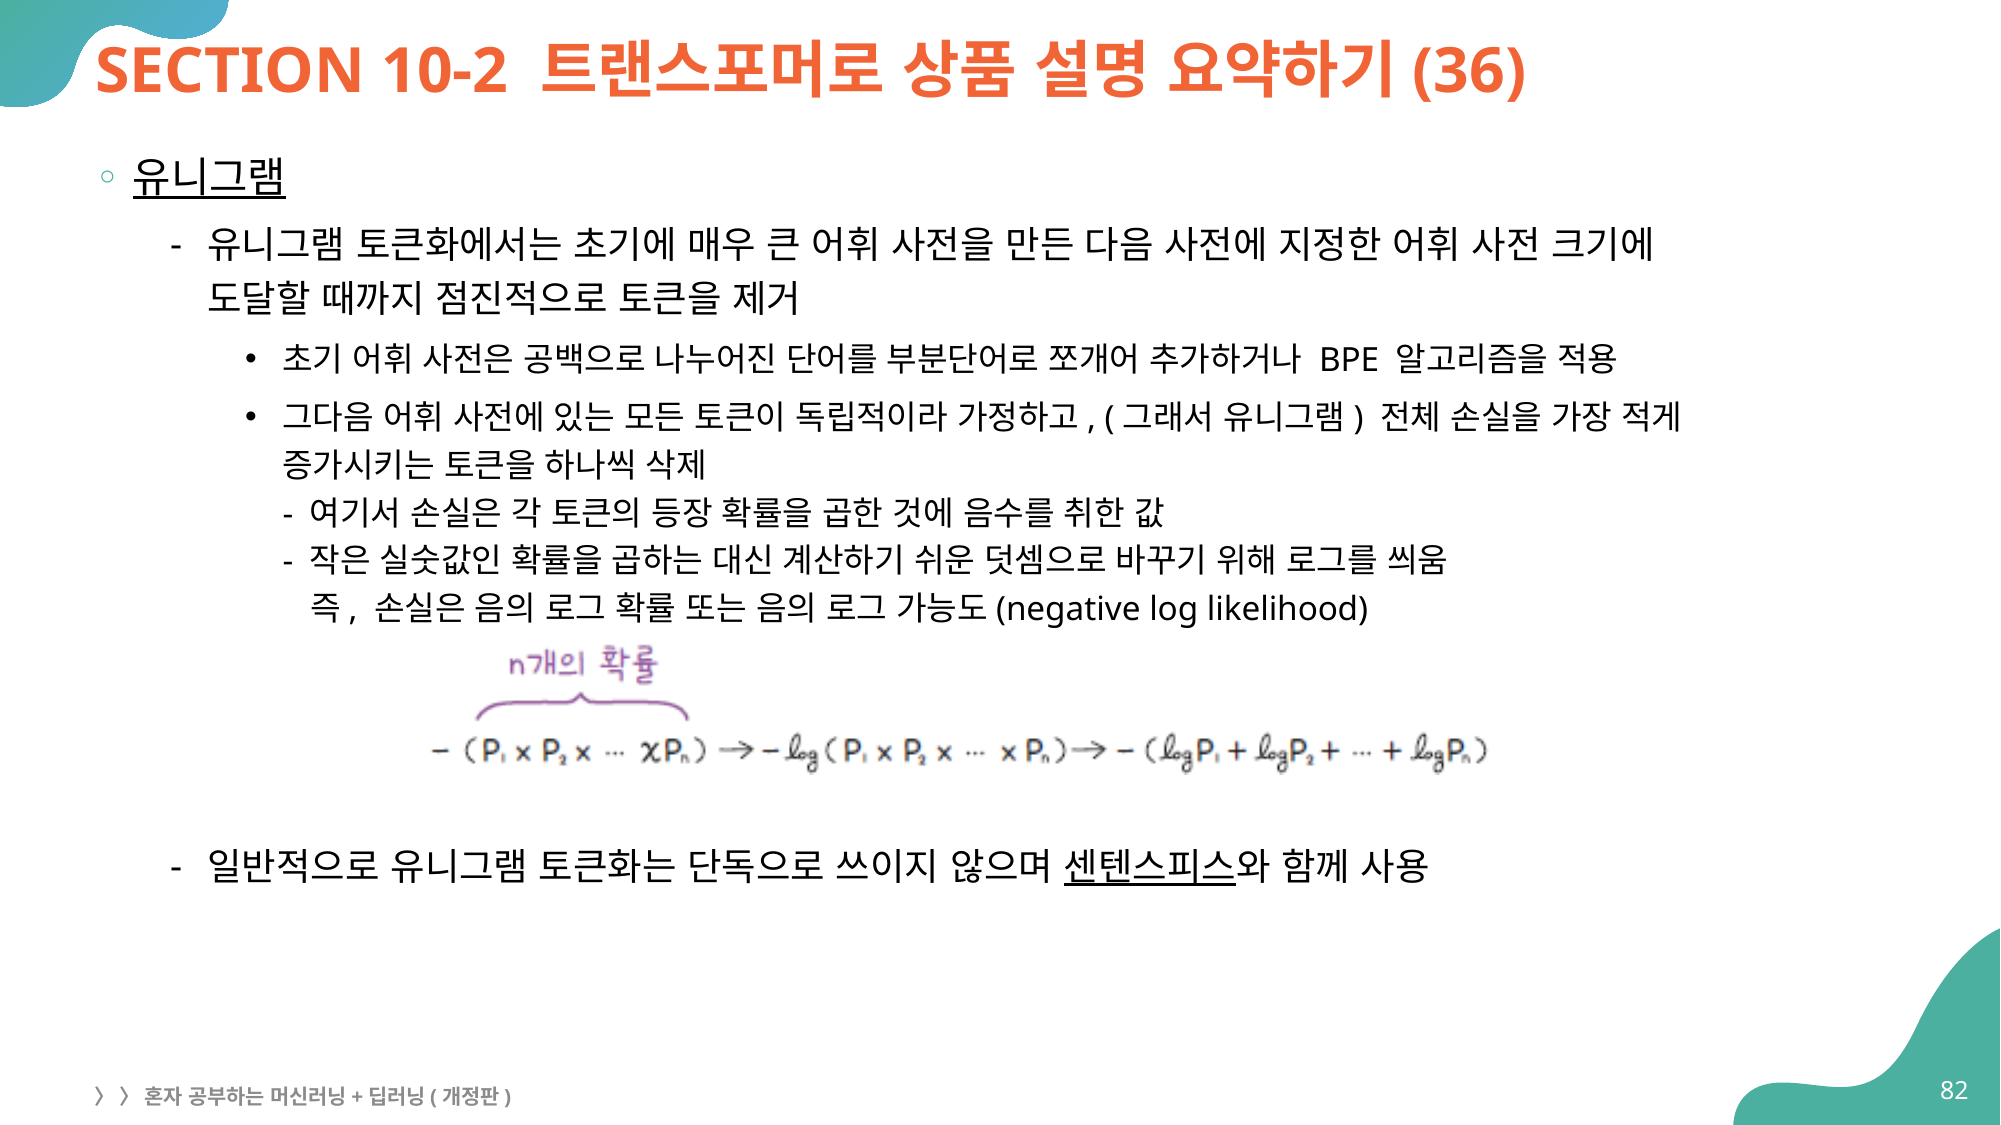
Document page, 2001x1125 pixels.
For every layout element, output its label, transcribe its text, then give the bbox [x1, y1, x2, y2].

footer 〉 〉 혼자 공부하는 머신러닝+딥러닝(개정판) [79, 1078, 755, 1114]
picture [400, 639, 1513, 775]
title SECTION 10-2 트랜스포머로 상품 설명 요약하기(36) [79, 17, 1931, 128]
list 유니그램 유니그램 토큰화에서는 초기에 매우 큰 어휘 사전을 만든 다음 사전에 지정한 어휘 사전 크기에 도달할 때까지 점진적으로 토큰을 제거 초기 어휘 사전은 공백으로 나누어진 단어를 부분단어로 쪼개어 추가하거나 BPE 알고리즘을 적용 그다음 어휘 사전에 있는 모든 토큰이 독립적이라 가정하고, (그래서 유니그램) 전체 손실을 가장 적게 증가시키는 토큰을 하나씩 삭제 - 여기서 손실은 각 토큰의 등장 확률을 곱한 것에 음수를 취한 값 - 작은 실숫값인 확률을 곱하는 대신 계산하기 쉬운 덧셈으로 바꾸기 위해 로그를 씌움 즉, 손실은 음의 로그 확률 또는 음의 로그 가능도(negative log likelihood) 일반적으로 유니그램 토큰화는 단독으로 쓰이지 않으며 센텐스피스와 함께 사용 [79, 133, 1964, 1010]
slide_number 82 [1917, 1061, 1984, 1122]
